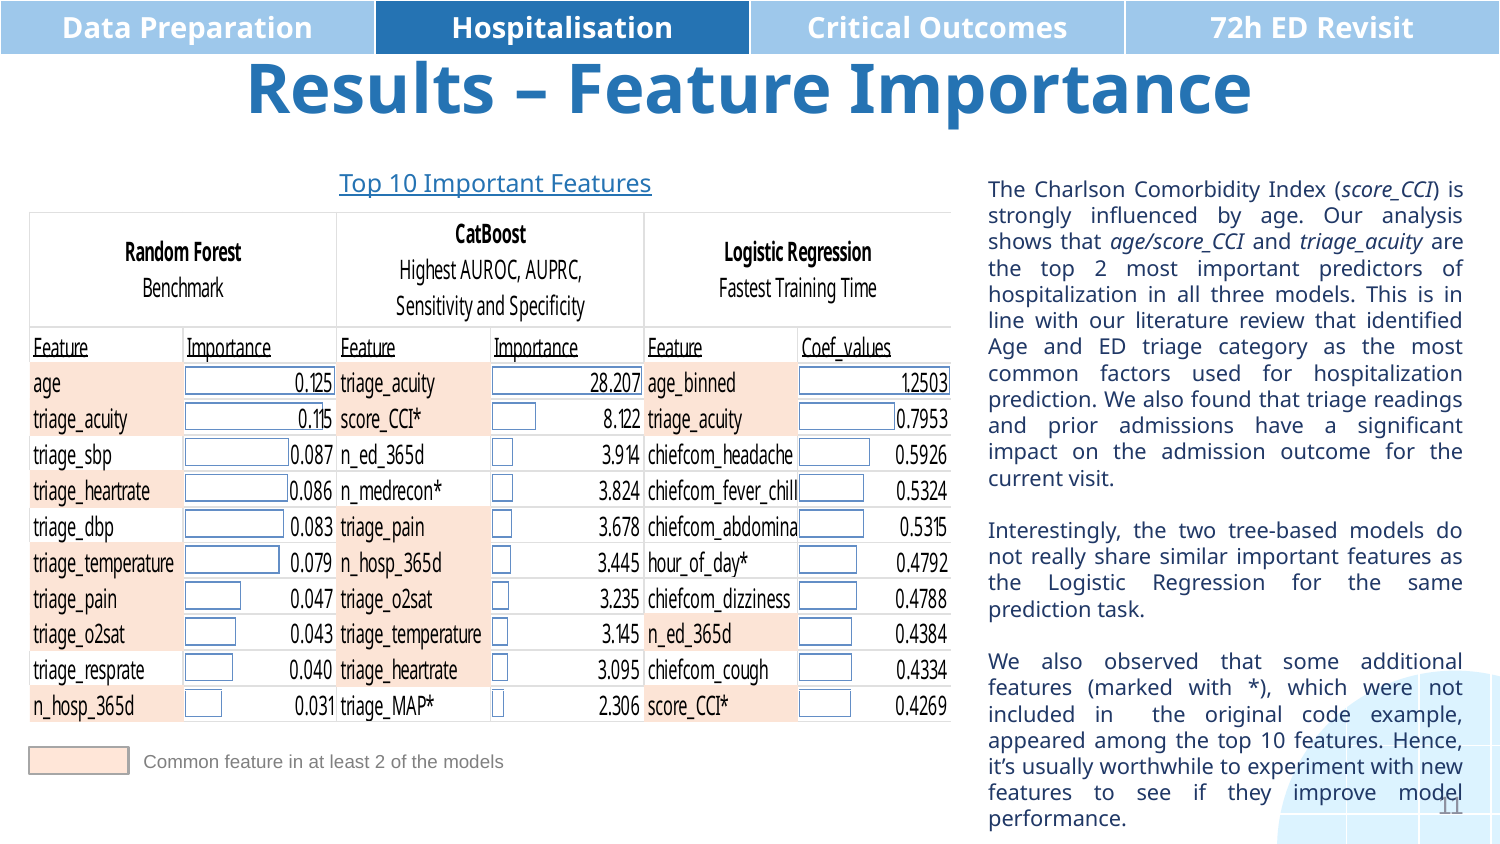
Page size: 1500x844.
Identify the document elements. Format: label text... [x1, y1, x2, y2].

slide_number 11 [1141, 794, 1479, 828]
text_box The Charlson Comorbidity Index (score_CCI) is strongly influenced by age. Our analysis shows that age/score_CCI and triage_acuity are the top 2 most important predictors of hospitalization in all three models. This is in line with our literature review that identified Age and ED triage category as the most common factors used for hospitalization prediction. We also found that triage readings and prior admissions have a significant impact on the admission outcome for the current visit. Interestingly, the two tree-based models do not really share similar important features as the Logistic Regression for the same prediction task. We also observed that some additional features (marked with *), which were not included in the original code example, appeared among the top 10 features. Hence, it’s usually worthwhile to experiment with new features to see if they improve model performance. [973, 160, 1479, 794]
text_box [28, 211, 953, 724]
text_box Top 10 Important Features [280, 159, 711, 206]
table_header 72h ED Revisit [1126, 1, 1499, 54]
text_box [27, 745, 126, 776]
text_box Common feature in at least 2 of the models [126, 737, 558, 784]
table_header Data Preparation [1, 1, 374, 54]
title Results – Feature Importance [118, 56, 1382, 124]
table_header Critical Outcomes [751, 1, 1124, 54]
table_header Hospitalisation [376, 1, 749, 54]
